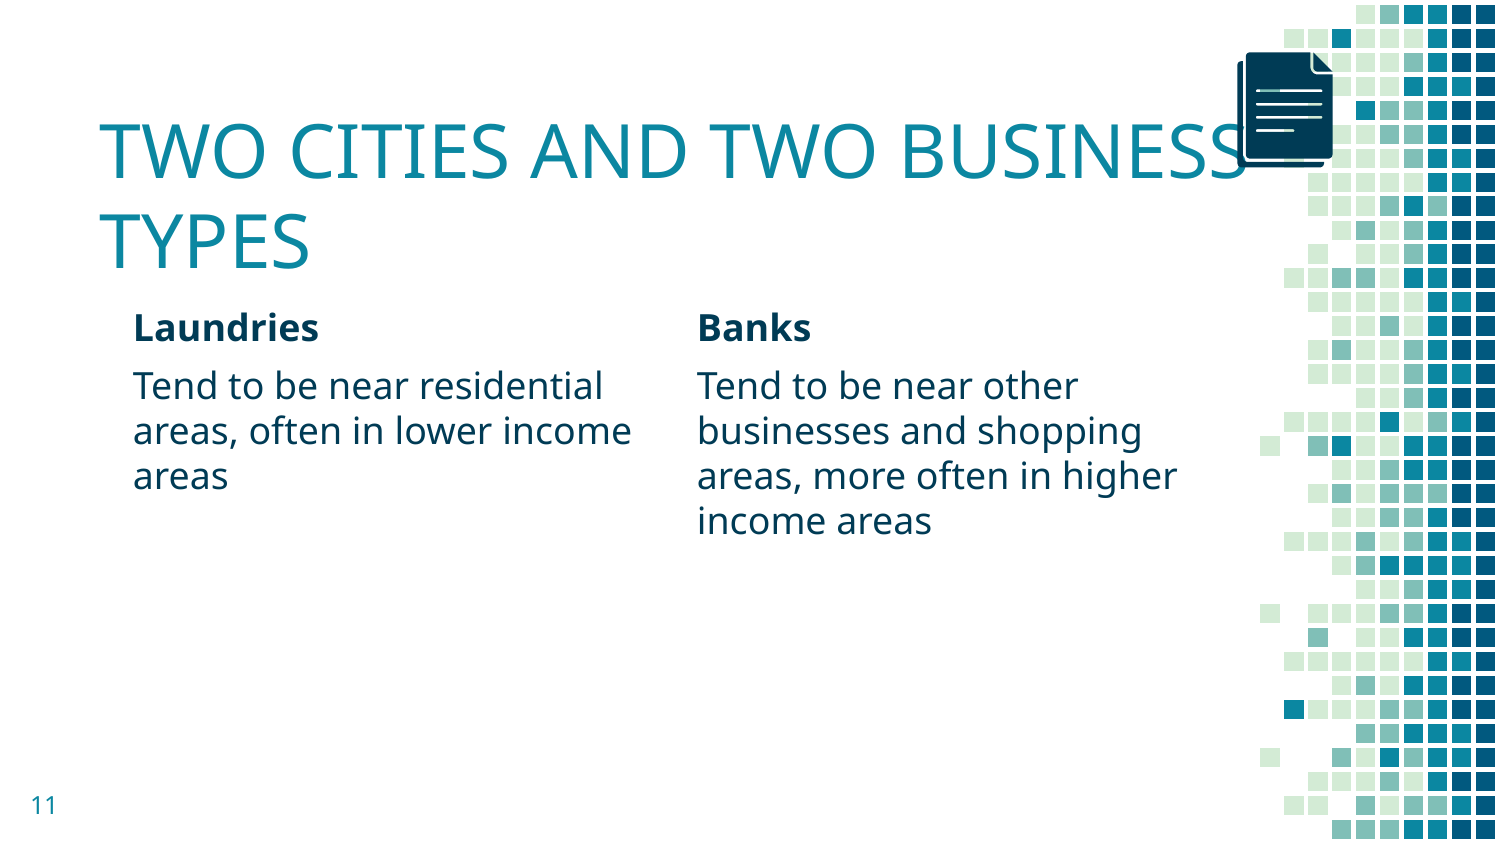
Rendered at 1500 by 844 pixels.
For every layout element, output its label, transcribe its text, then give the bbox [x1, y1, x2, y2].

title TWO CITIES AND TWO BUSINESS TYPES [84, 158, 1267, 299]
list Laundries Tend to be near residential areas, often in lower income areas [117, 299, 650, 796]
list Banks Tend to be near other businesses and shopping areas, more often in higher income areas [681, 289, 1214, 796]
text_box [1237, 52, 1333, 168]
slide_number 11 [15, 774, 105, 839]
